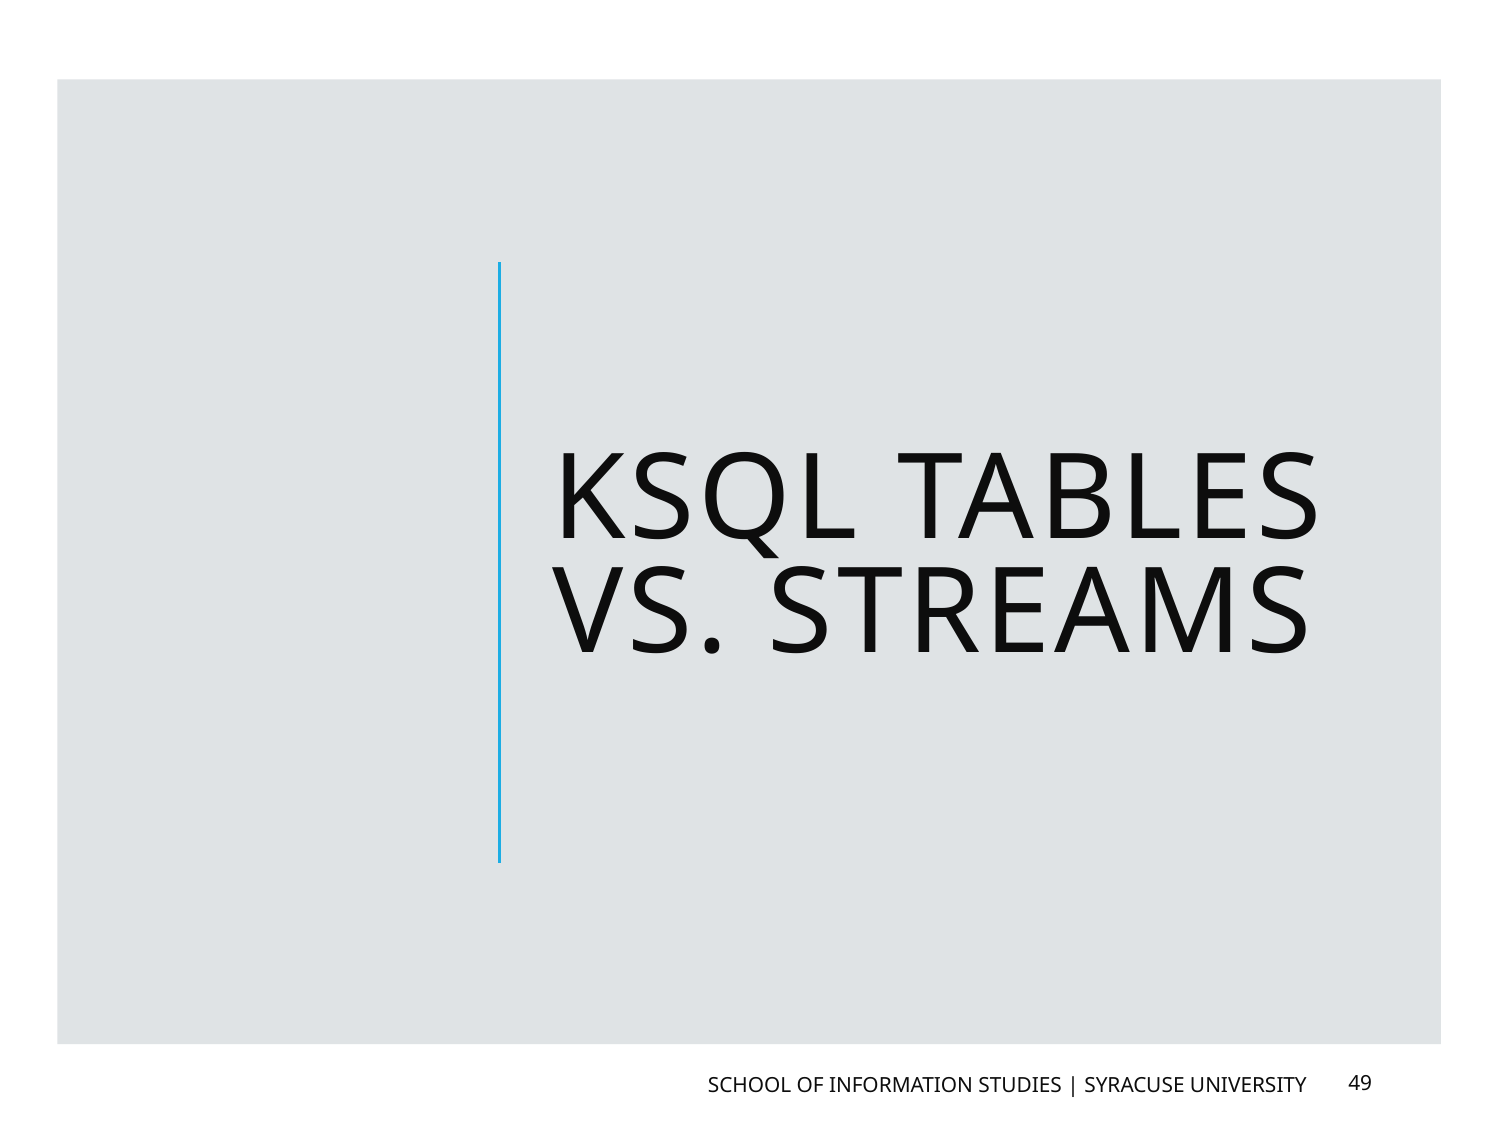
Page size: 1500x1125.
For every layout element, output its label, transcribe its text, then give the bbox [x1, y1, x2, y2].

footer School of Information Studies | Syracuse University [595, 1061, 1322, 1107]
slide_number 49 [1333, 1061, 1454, 1107]
title KSQL Tables vs. Streams [537, 132, 1401, 991]
text_box [0, 0, 1500, 1125]
text_box [56, 78, 1442, 1045]
